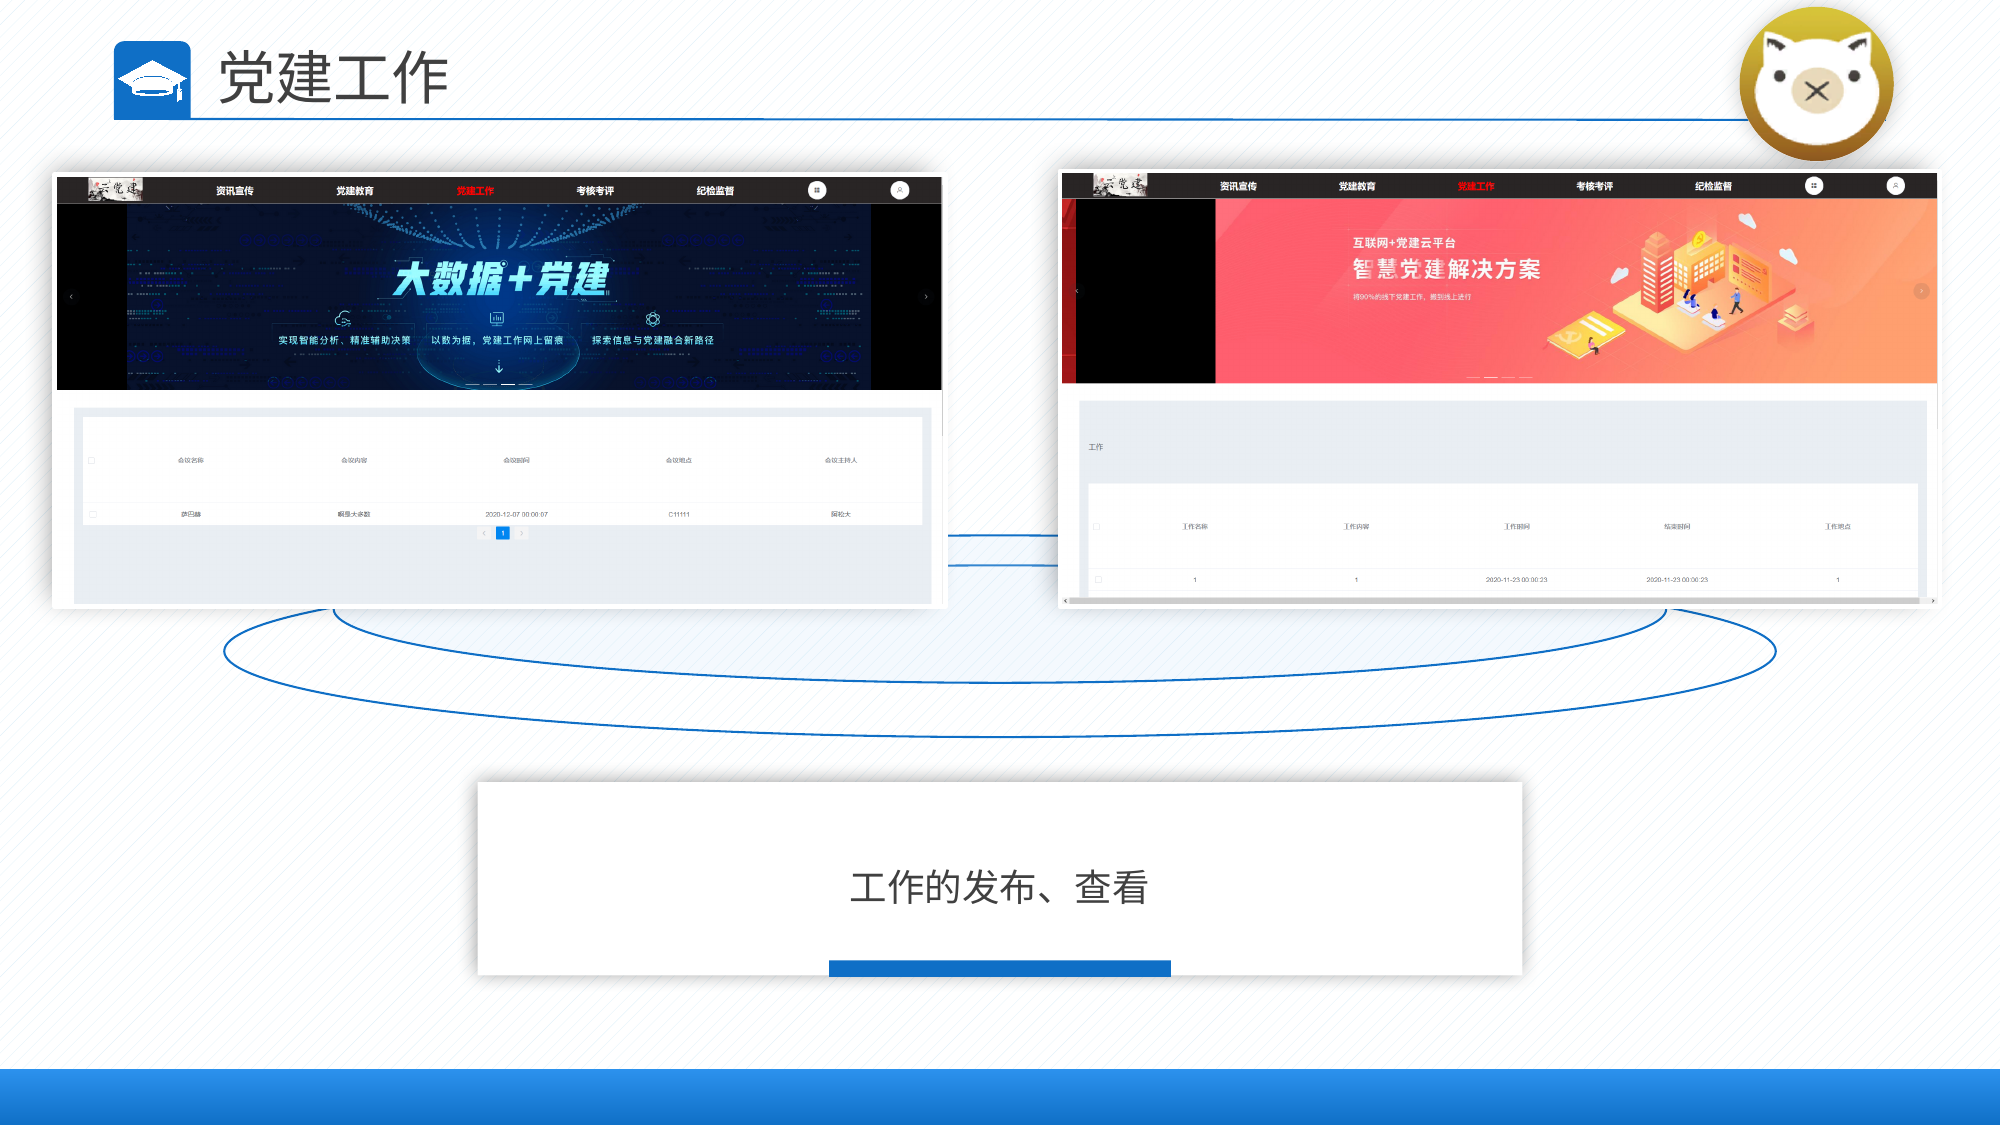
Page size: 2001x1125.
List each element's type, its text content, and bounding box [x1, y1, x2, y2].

text_box [476, 781, 1523, 976]
text_box [223, 619, 1777, 739]
text_box 党建工作 [202, 33, 466, 119]
text_box [338, 534, 1662, 684]
picture [1062, 173, 1938, 605]
text_box [828, 959, 1172, 978]
text_box 工作的发布、查看 [500, 833, 1500, 917]
picture [56, 176, 943, 605]
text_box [1739, 6, 1894, 162]
